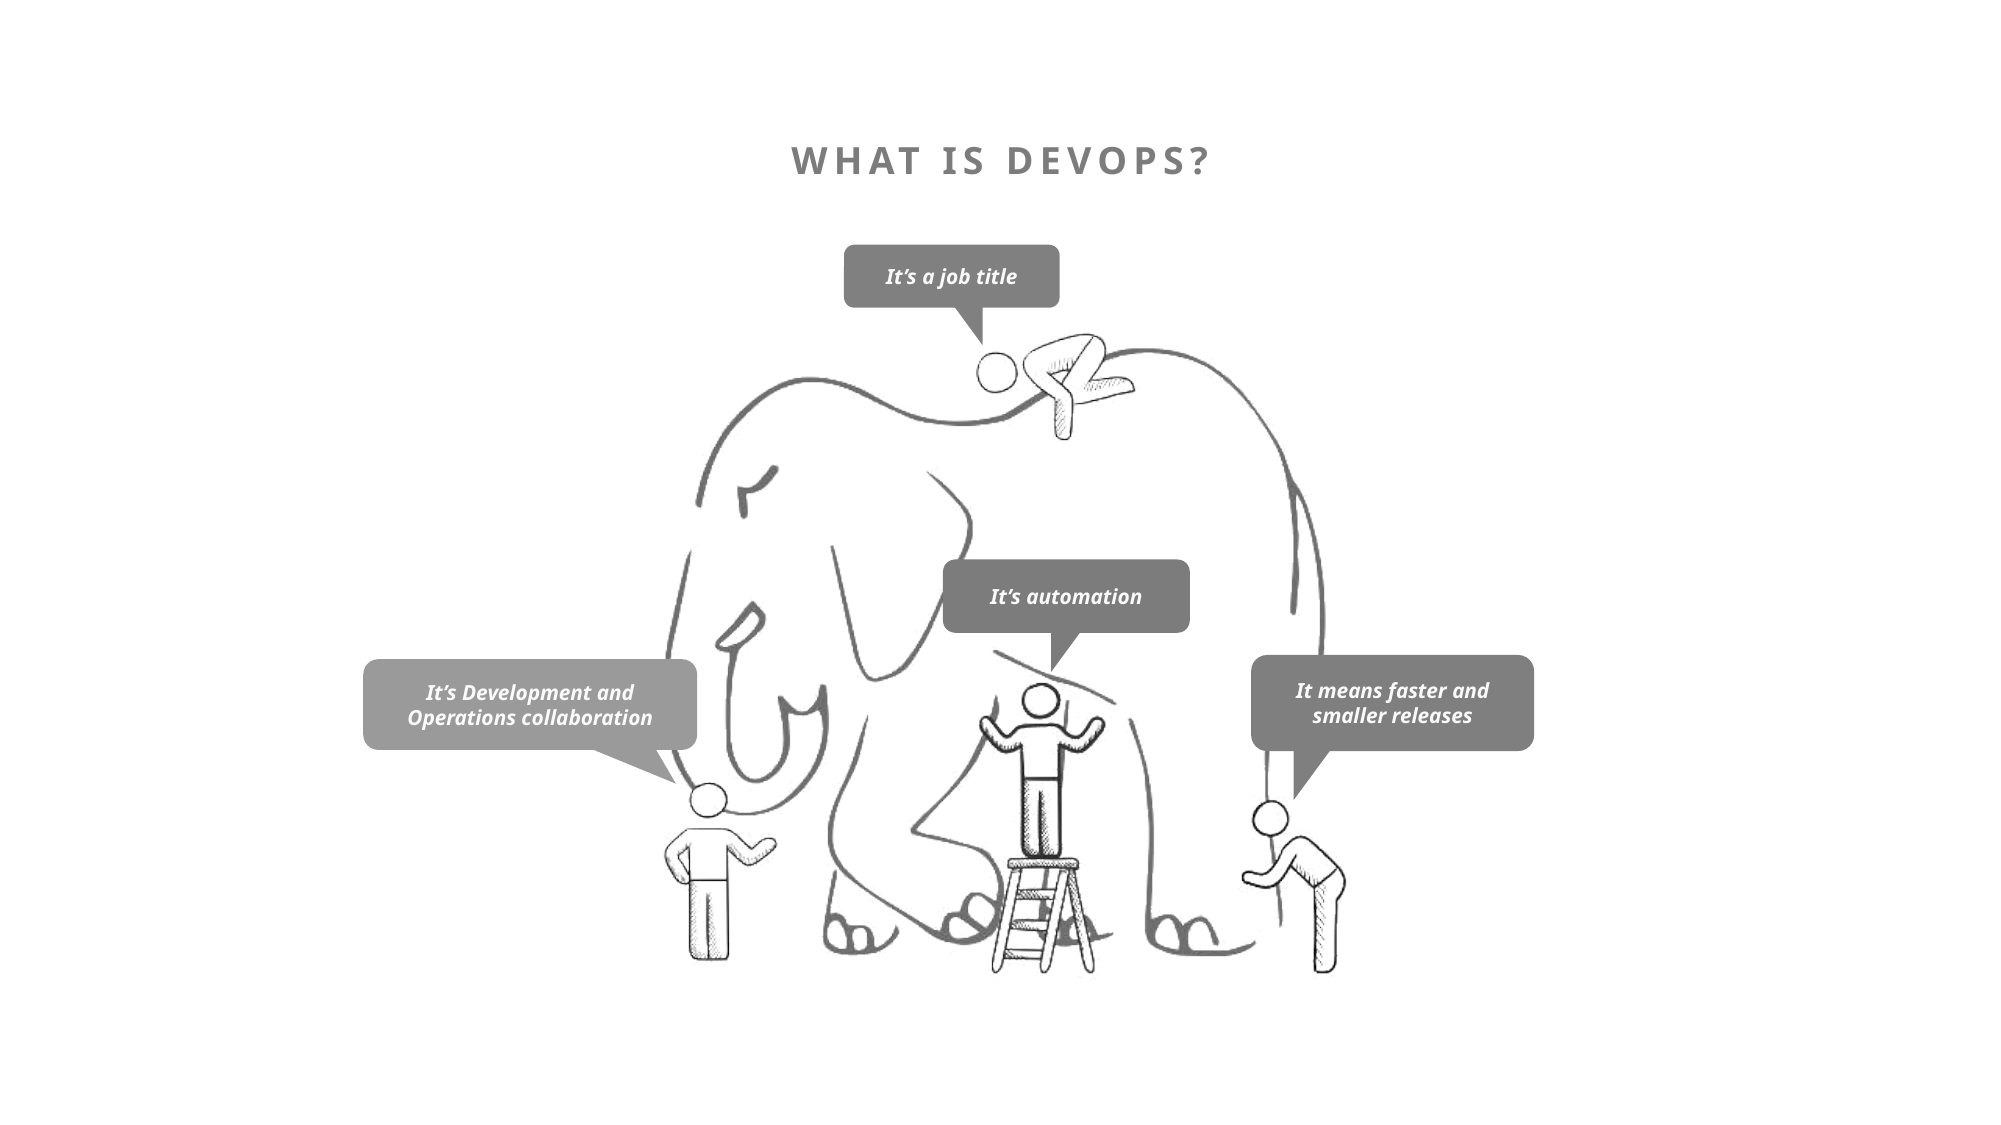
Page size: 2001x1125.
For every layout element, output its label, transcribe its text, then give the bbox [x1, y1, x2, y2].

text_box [1250, 654, 1535, 801]
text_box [362, 658, 698, 805]
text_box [942, 559, 1190, 673]
text_box WHAT IS DEVOPS? [701, 101, 1299, 192]
picture [539, 192, 1459, 1113]
